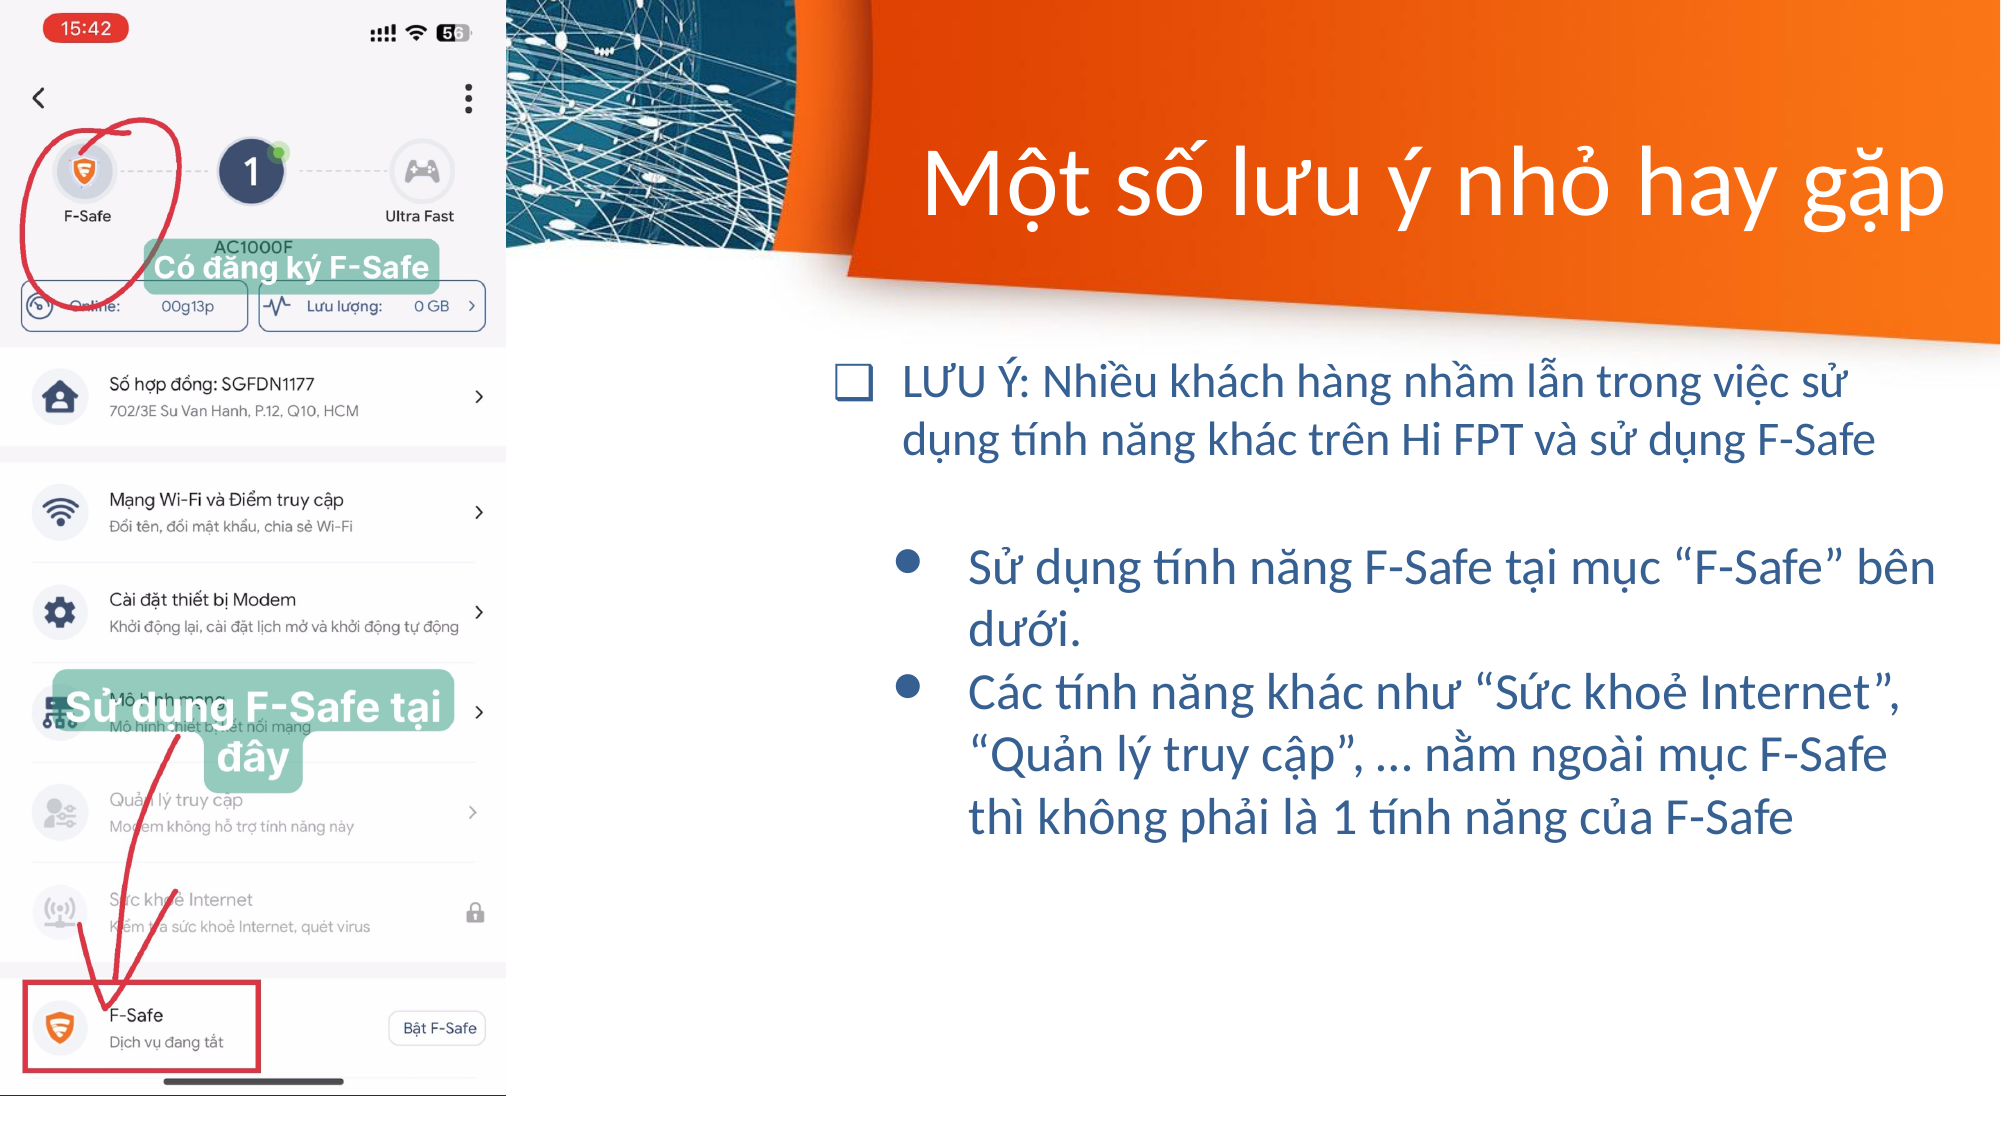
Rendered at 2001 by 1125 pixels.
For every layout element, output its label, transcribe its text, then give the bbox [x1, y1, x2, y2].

picture [0, 0, 2001, 1125]
title Một số lưu ý nhỏ hay gặp [899, 61, 1969, 290]
list LƯU Ý: Nhiều khách hàng nhầm lẫn trong việc sử dụng tính năng khác trên Hi FPT và sử dụng F-Safe [812, 338, 1957, 523]
text_box Sử dụng tính năng F-Safe tại mục “F-Safe” bên dưới. Các tính năng khác như “Sức khoẻ Internet”, “Quản lý truy cập”, … nằm ngoài mục F-Safe thì không phải là 1 tính năng của F-Safe [848, 522, 1977, 855]
